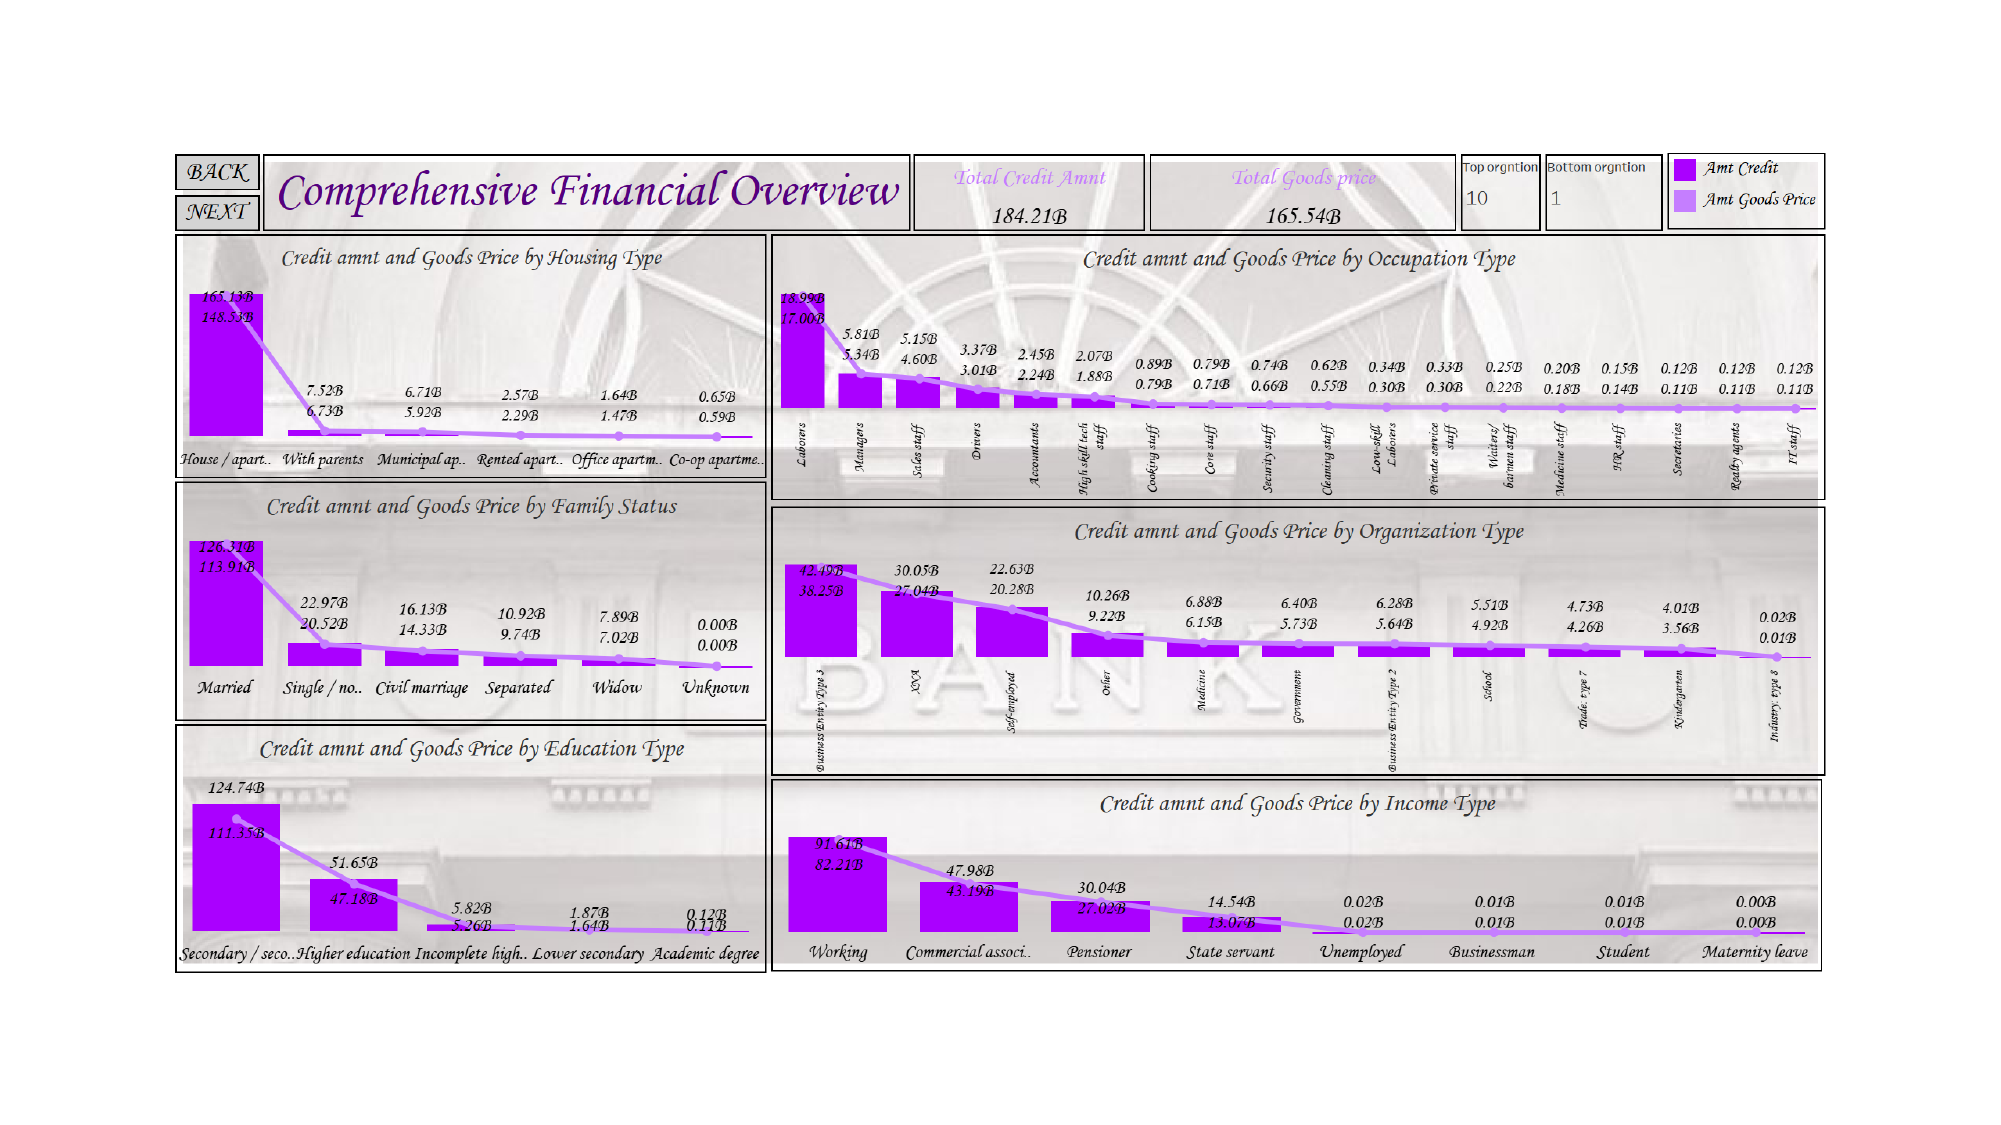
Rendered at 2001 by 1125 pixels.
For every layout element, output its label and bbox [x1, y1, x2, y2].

picture [164, 143, 1836, 982]
